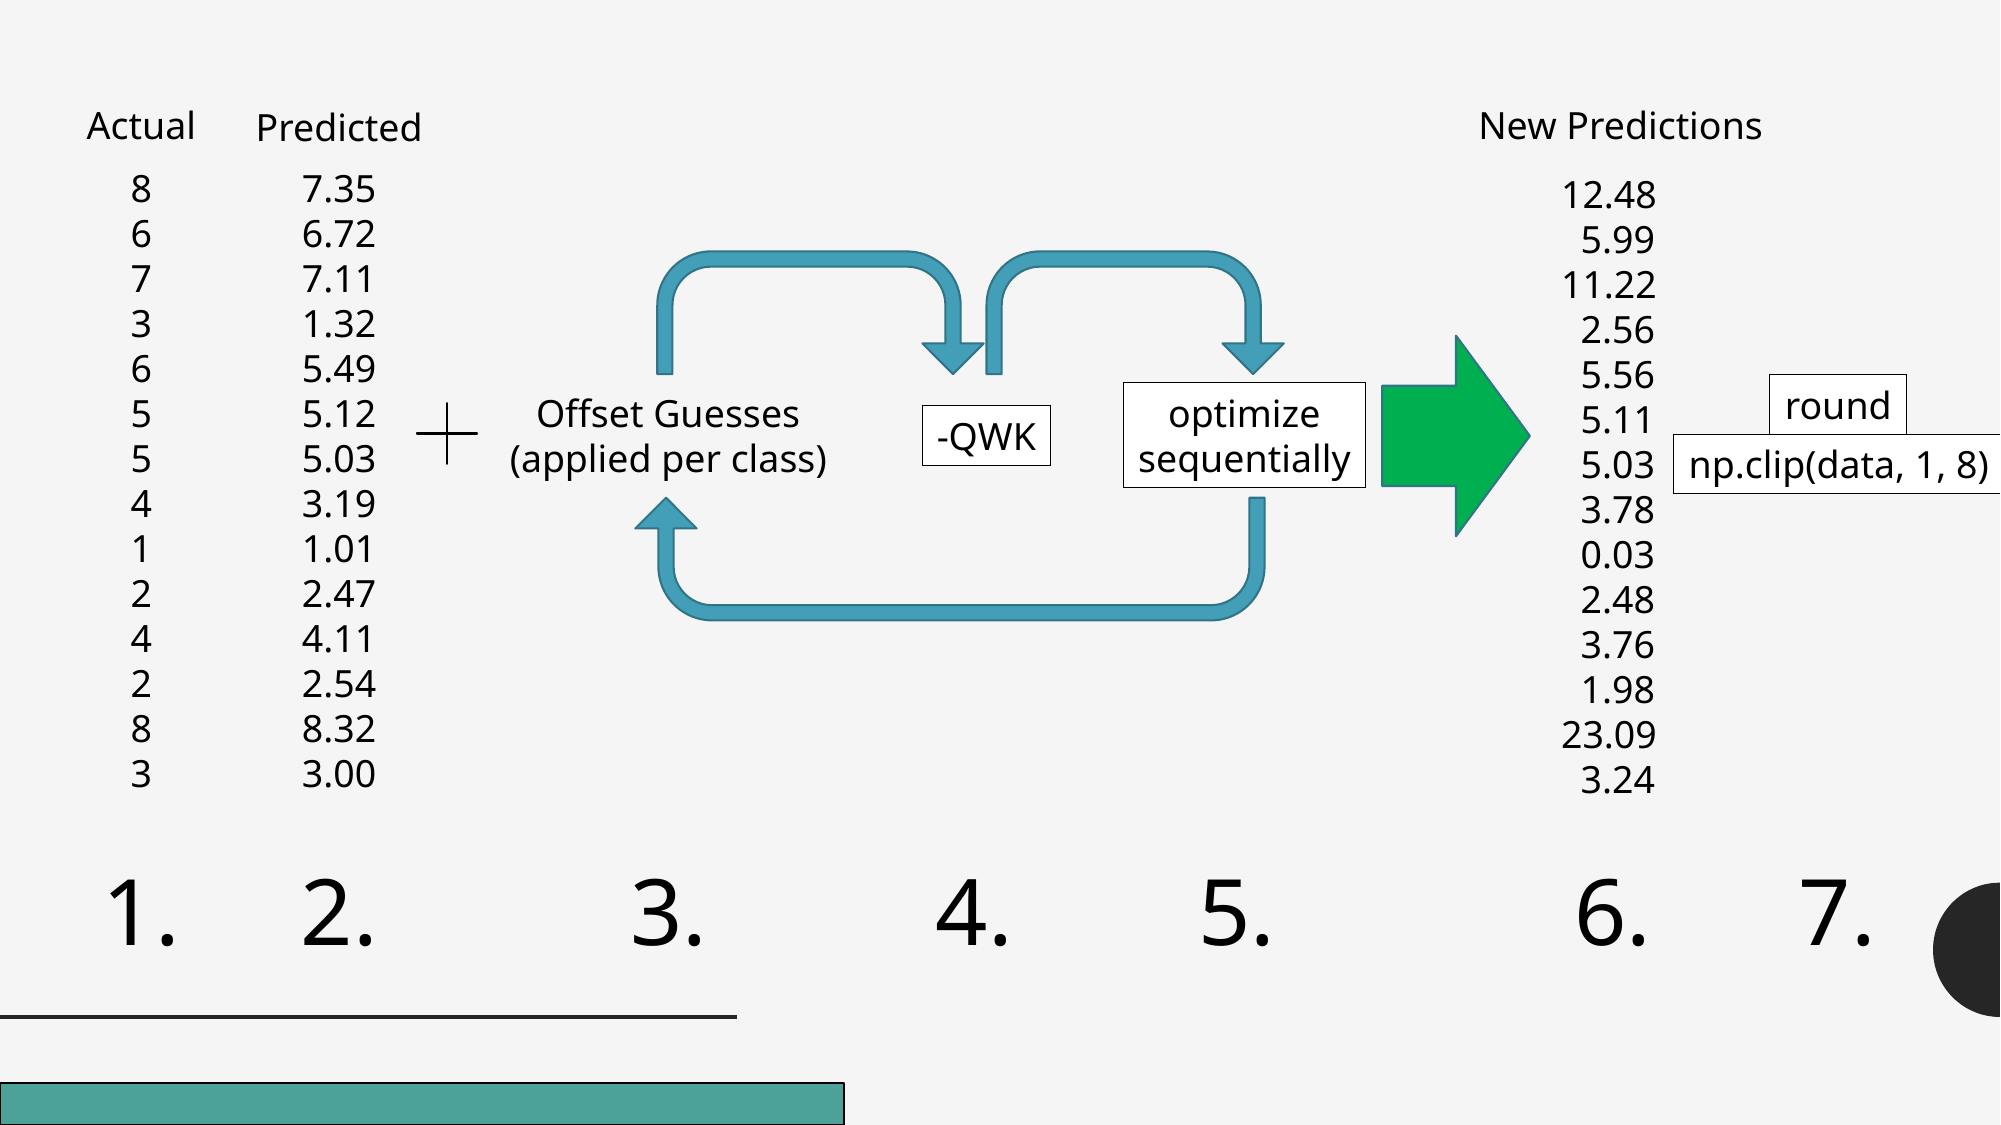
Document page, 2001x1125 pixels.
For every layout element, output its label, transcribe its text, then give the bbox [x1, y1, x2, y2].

text_box [656, 250, 985, 376]
text_box Offset Guesses (applied per class) [494, 382, 842, 488]
text_box optimize sequentially [1123, 382, 1366, 488]
text_box [634, 496, 1266, 622]
text_box -QWK [922, 405, 1051, 466]
text_box 5. [1183, 845, 1291, 971]
text_box 7.35 6.72 7.11 1.32 5.49 5.12 5.03 3.19 1.01 2.47 4.11 2.54 8.32 3.00 [287, 157, 392, 803]
text_box 3. [615, 845, 722, 971]
text_box 1. [88, 845, 195, 971]
text_box Actual [71, 94, 211, 155]
text_box 6. [1559, 845, 1666, 971]
text_box np.clip(data, 1, 8) [1673, 434, 2000, 494]
text_box [985, 250, 1285, 376]
text_box 2. [286, 845, 393, 971]
text_box Predicted [240, 96, 438, 157]
text_box [1381, 334, 1531, 538]
text_box 12.48 5.99 11.22 2.56 5.56 5.11 5.03 3.78 0.03 2.48 3.76 1.98 23.09 3.24 [1546, 163, 1672, 808]
text_box 7. [1783, 845, 1891, 971]
text_box New Predictions [1463, 94, 1779, 155]
text_box [0, 1082, 845, 1125]
text_box round [1769, 374, 1907, 435]
text_box [416, 402, 478, 465]
text_box 8 6 7 3 6 5 5 4 1 2 4 2 8 3 [115, 157, 167, 803]
text_box 4. [920, 845, 1028, 971]
